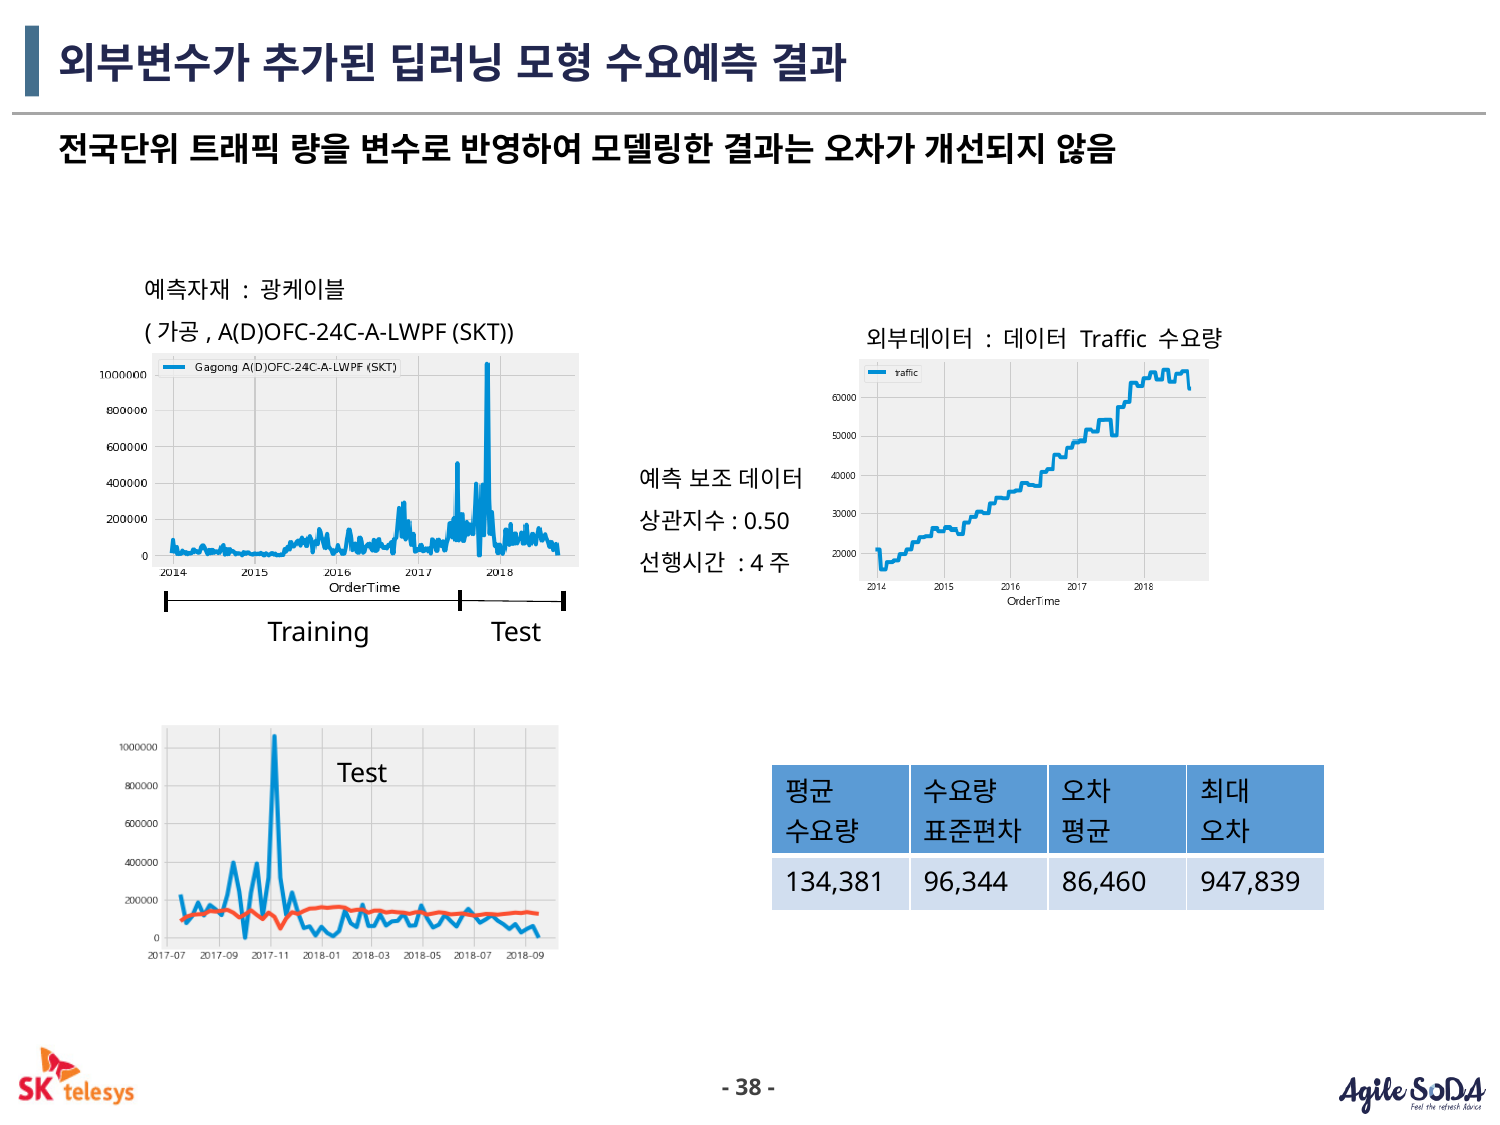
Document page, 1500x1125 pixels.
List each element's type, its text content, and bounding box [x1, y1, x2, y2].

text_box 예측 보조 데이터 상관지수: 0.50 선행시간 : 4주 [673, 450, 824, 576]
table_header 평균 수요량 [772, 765, 909, 853]
picture [1326, 1061, 1500, 1115]
picture [824, 353, 1213, 616]
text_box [91, 347, 673, 657]
table_header 수요량 표준편차 [911, 765, 1047, 853]
table_header 최대 오차 [1187, 765, 1324, 853]
table_cell 947,839 [1187, 858, 1324, 910]
table_cell 86,460 [1049, 858, 1186, 910]
table_cell 134,381 [772, 858, 909, 910]
title 외부변수가 추가된 딥러닝 모형 수요예측 결과 [43, 12, 1457, 111]
picture [110, 719, 564, 968]
text_box 외부데이터 : 데이터 Traffic 수요량 [866, 310, 1459, 352]
table_header 오차 평균 [1049, 765, 1186, 853]
table_cell 96,344 [911, 858, 1047, 910]
picture [18, 1044, 140, 1107]
list 전국단위 트래픽 량을 변수로 반영하여 모델링한 결과는 오차가 개선되지 않음 [43, 125, 1457, 338]
text_box 예측자재 : 광케이블 (가공, A(D)OFC-24C-A-LWPF (SKT)) [144, 261, 947, 345]
